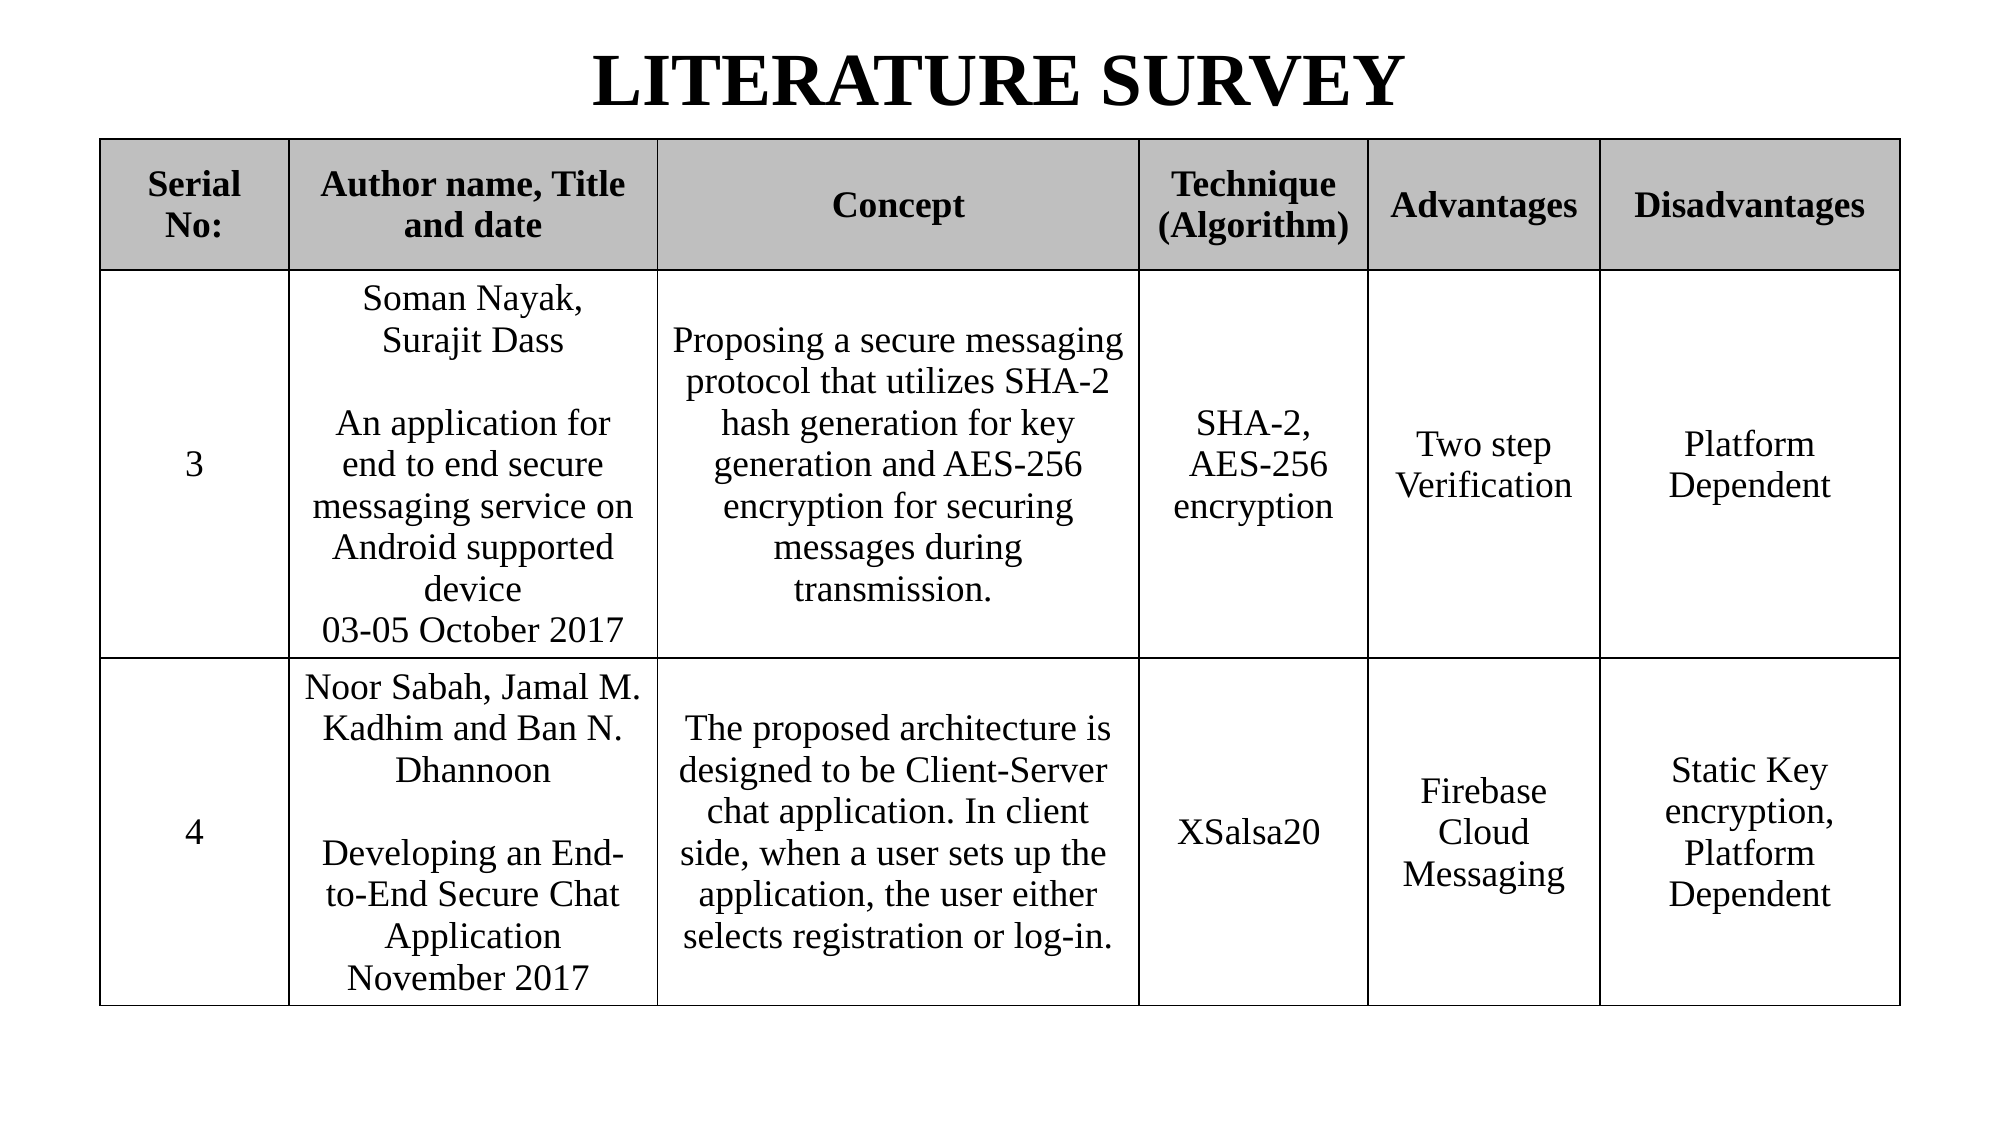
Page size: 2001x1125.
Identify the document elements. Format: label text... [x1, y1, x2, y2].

table_header Concept [658, 140, 1138, 269]
table_header Author name, Title and date [290, 140, 657, 269]
table_cell 3 [101, 271, 288, 657]
table_cell Two step Verification [1369, 271, 1599, 657]
table_header Serial No: [101, 140, 288, 269]
table_cell XSalsa20 [1140, 659, 1367, 1005]
table_cell Firebase Cloud Messaging [1369, 659, 1599, 1005]
table_cell 4 [101, 659, 288, 1005]
table_header Technique (Algorithm) [1140, 140, 1367, 269]
text_box LITERATURE SURVEY [99, 25, 1900, 136]
table_cell Static Key encryption, Platform Dependent [1601, 659, 1899, 1005]
table_cell Platform Dependent [1601, 271, 1899, 657]
table_header Advantages [1369, 140, 1599, 269]
table_header Disadvantages [1601, 140, 1899, 269]
table_cell SHA-2, AES-256 encryption [1140, 271, 1367, 657]
table_cell Soman Nayak, Surajit Dass An application for end to end secure messaging service on Android supported device 03-05 October 2017 [290, 271, 657, 657]
table_cell The proposed architecture is designed to be Client-Server chat application. In client side, when a user sets up the application, the user either selects registration or log-in. [658, 659, 1138, 1005]
table_cell Noor Sabah, Jamal M. Kadhim and Ban N. Dhannoon Developing an End-to-End Secure Chat Application November 2017 [290, 659, 657, 1005]
table_cell Proposing a secure messaging protocol that utilizes SHA-2 hash generation for key generation and AES-256 encryption for securing messages during transmission. [658, 271, 1138, 657]
